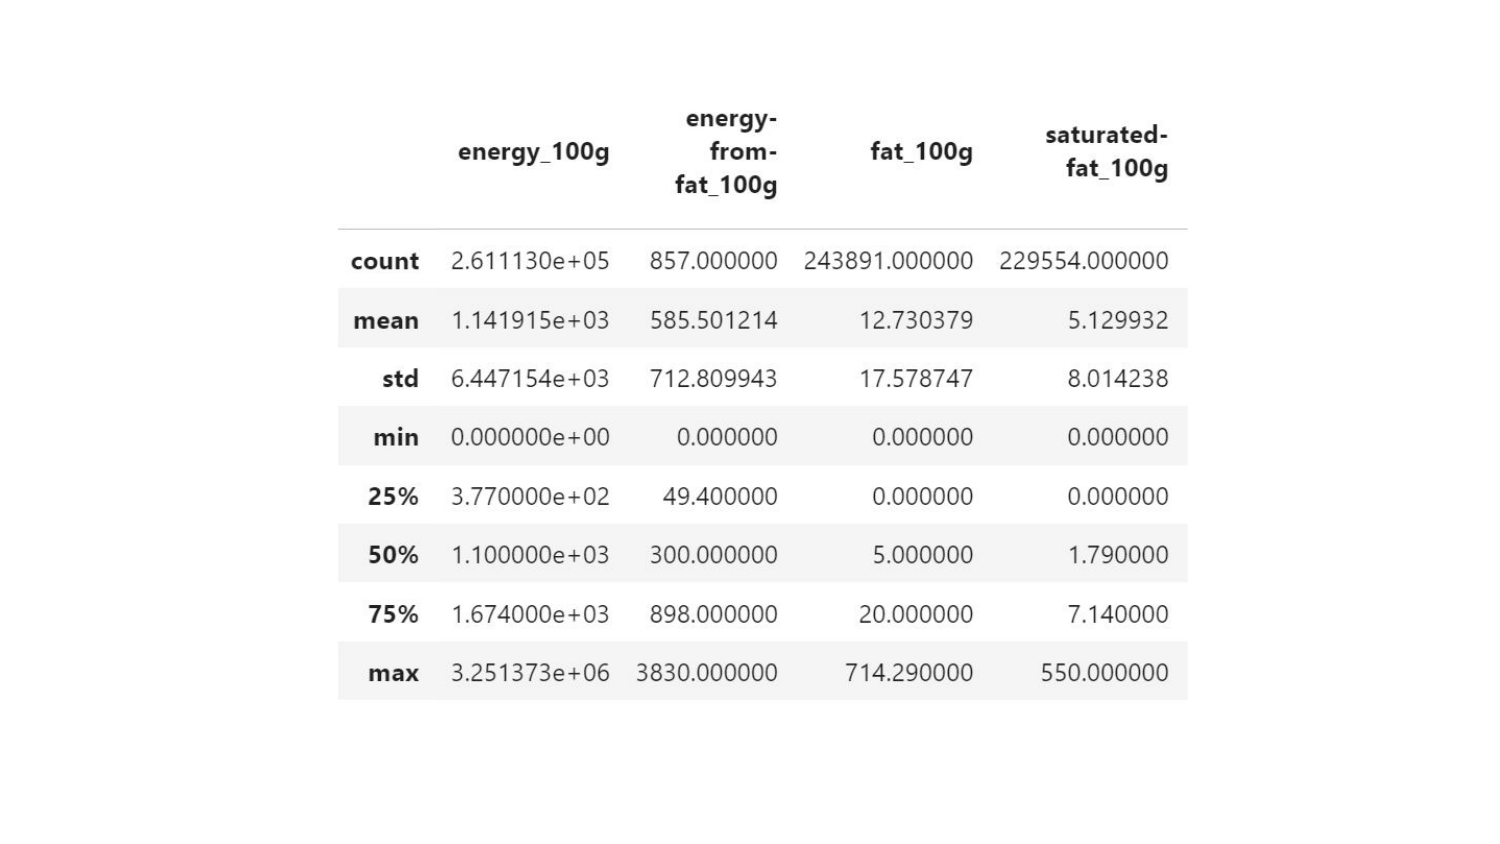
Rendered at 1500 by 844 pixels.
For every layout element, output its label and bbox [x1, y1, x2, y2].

picture [337, 70, 1188, 717]
